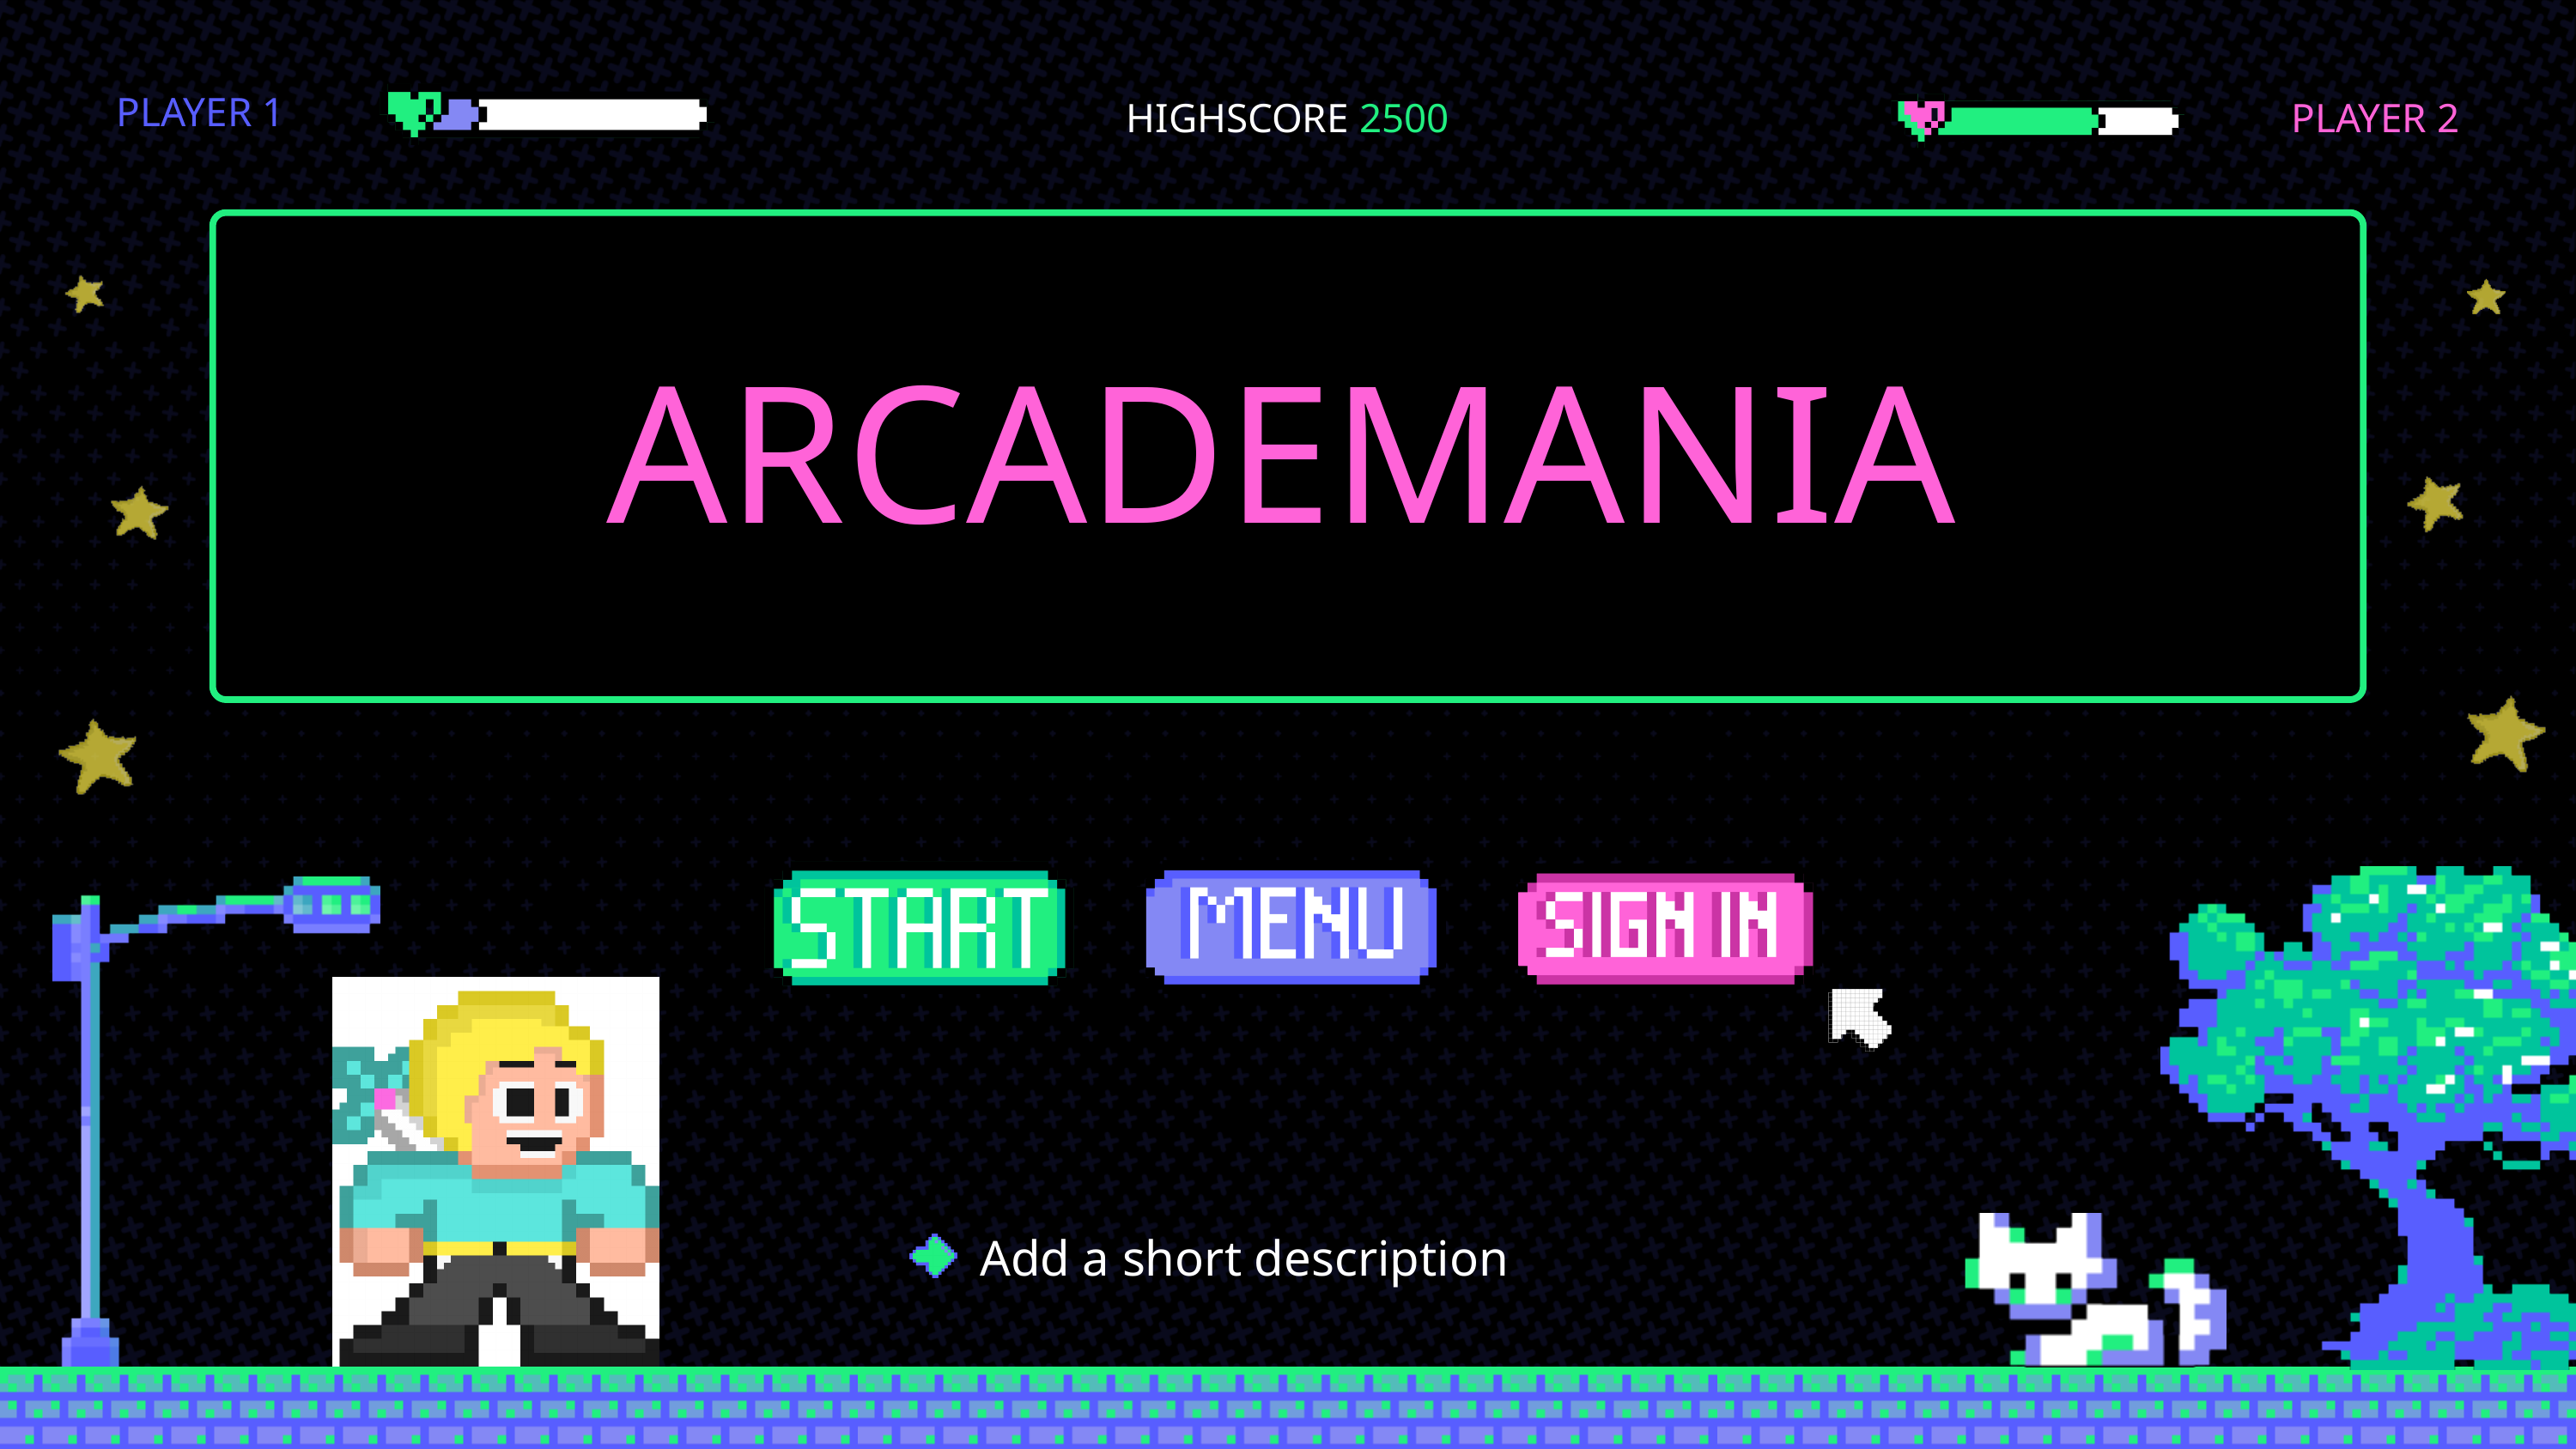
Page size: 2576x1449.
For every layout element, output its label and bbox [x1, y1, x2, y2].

picture [0, 0, 2576, 1370]
text_box [0, 1366, 2576, 1449]
text_box [212, 212, 2364, 700]
